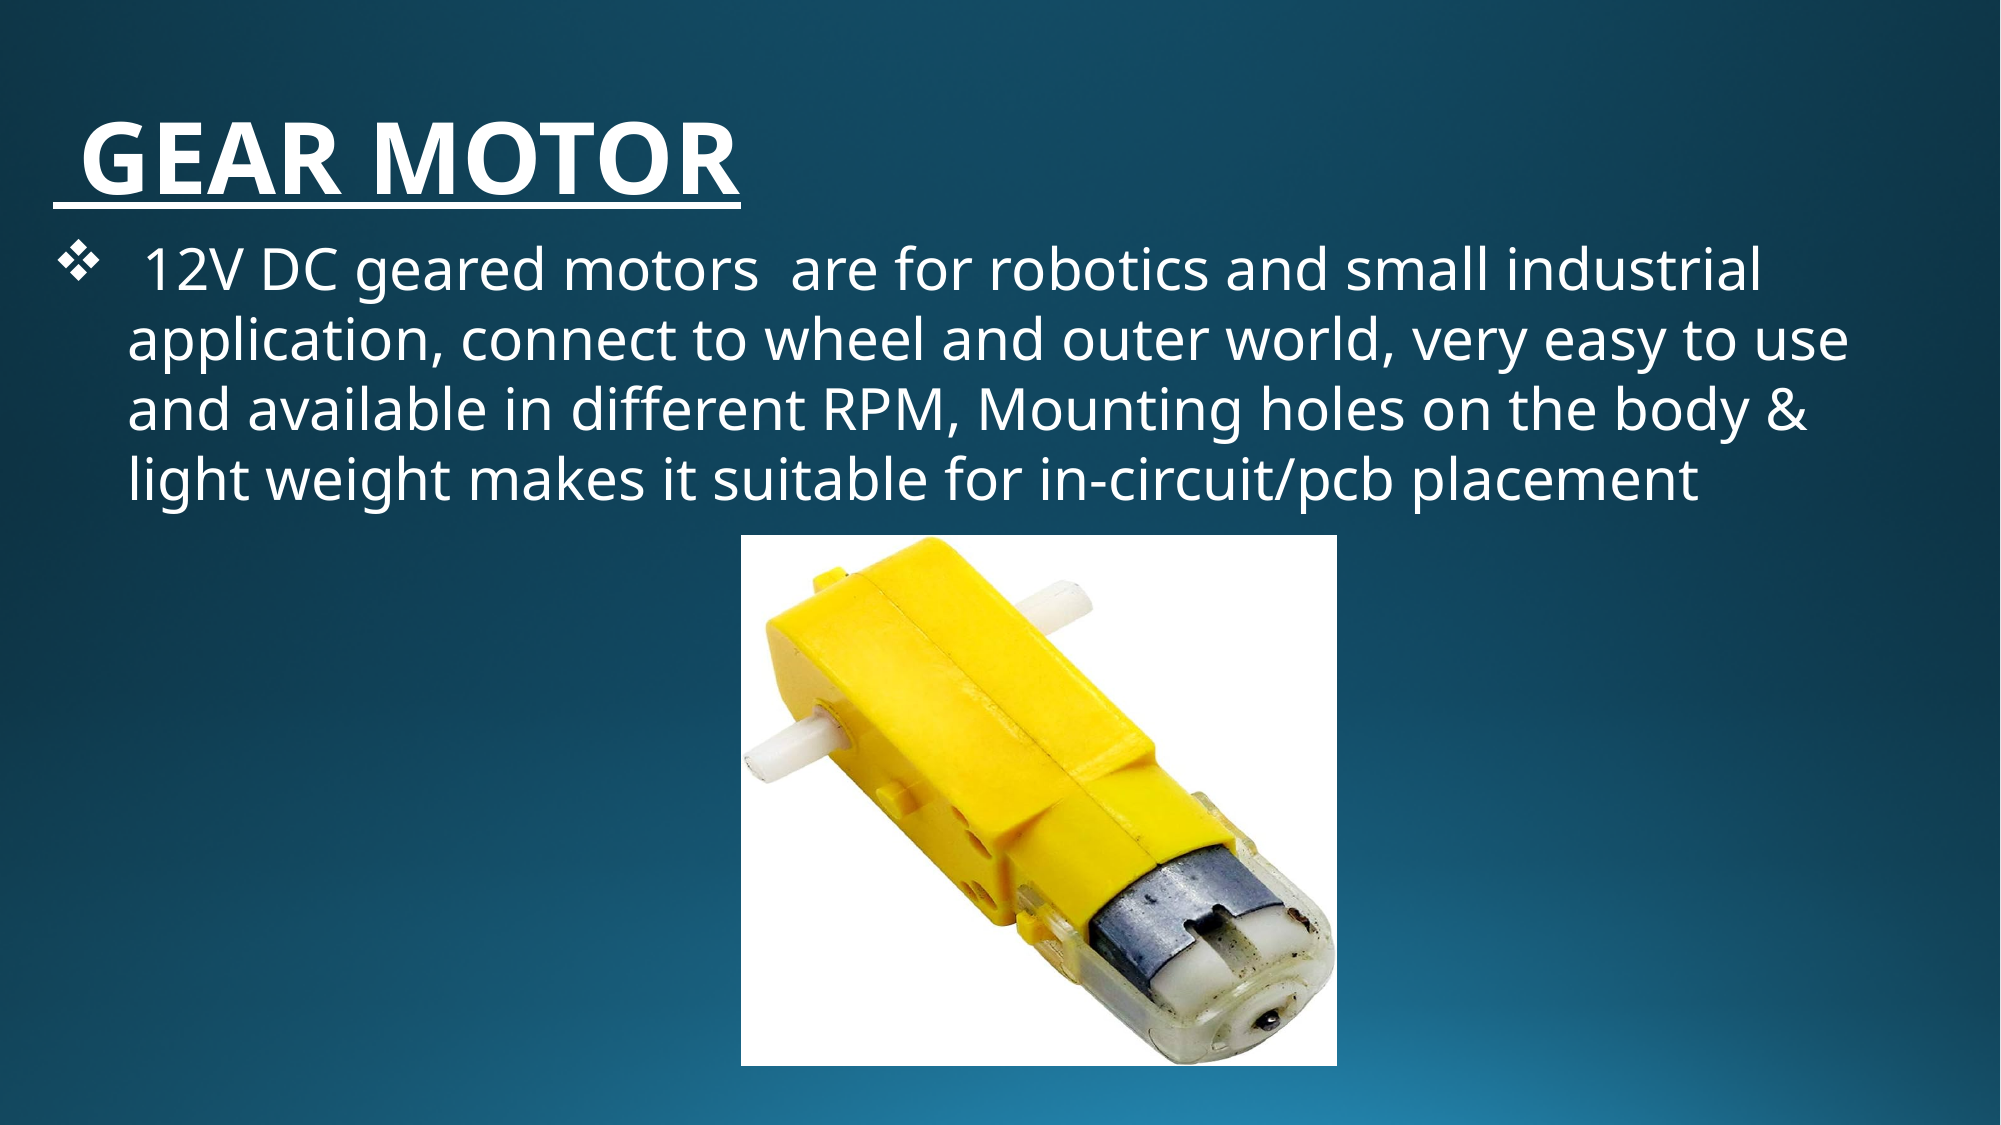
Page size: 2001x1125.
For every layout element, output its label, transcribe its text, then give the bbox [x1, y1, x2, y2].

title GEAR MOTOR [37, 59, 1863, 225]
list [741, 535, 1337, 1066]
picture [0, 0, 2001, 1125]
text_box 12V DC geared motors are for robotics and small industrial application, connect to wheel and outer world, very easy to use and available in different RPM, Mounting holes on the body & light weight makes it suitable for in-circuit/pcb placement [37, 225, 1883, 520]
